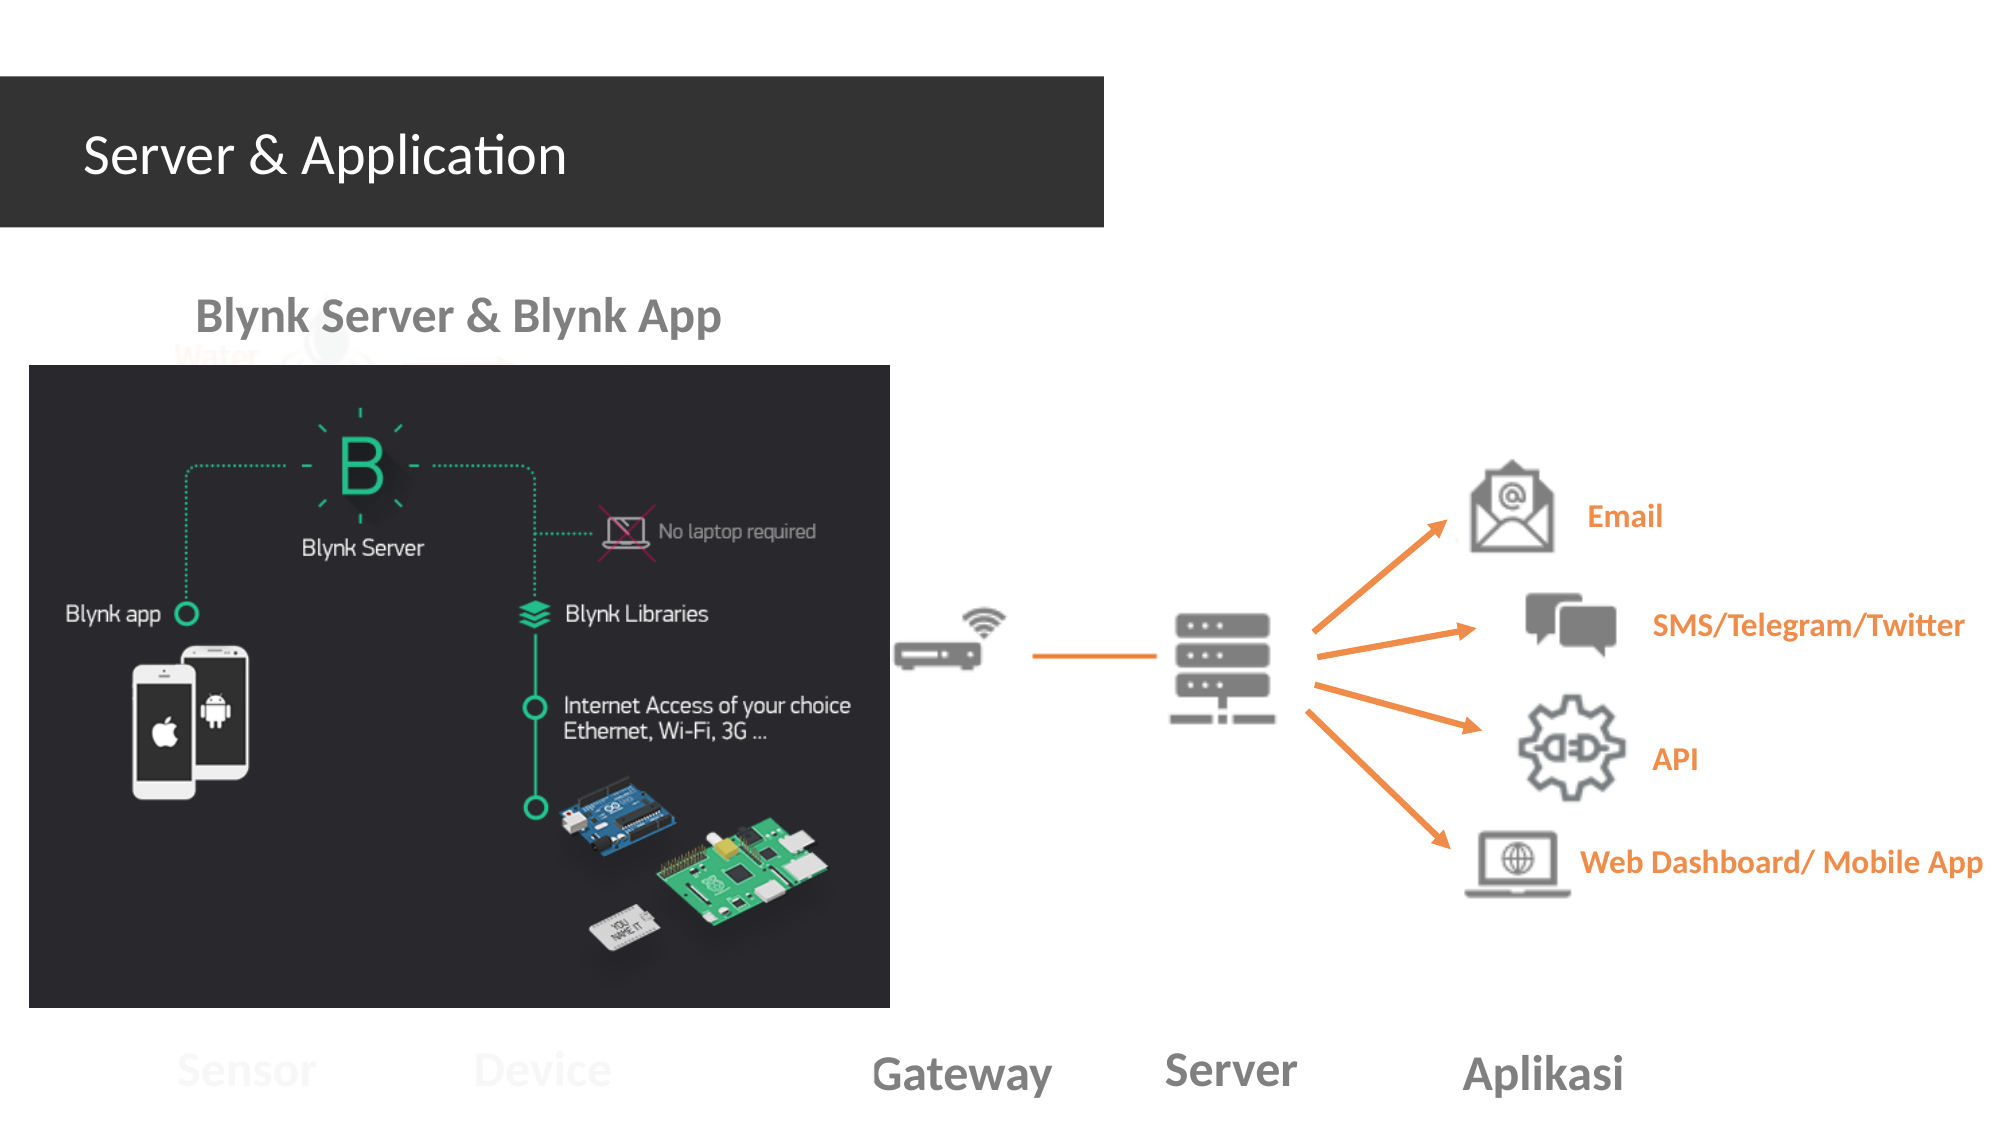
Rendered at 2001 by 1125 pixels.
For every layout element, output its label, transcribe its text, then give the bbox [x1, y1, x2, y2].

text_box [1306, 710, 1451, 850]
text_box API [1687, 730, 1715, 785]
text_box [0, 75, 1105, 228]
text_box Web Dashboard/ Mobile App [1687, 832, 2000, 888]
text_box Server & Application [69, 109, 584, 194]
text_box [359, 1008, 637, 1015]
text_box Aplikasi [1447, 1046, 1640, 1108]
text_box [14, 259, 875, 1125]
text_box Gateway [875, 1046, 1068, 1108]
picture [28, 365, 890, 1008]
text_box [1317, 628, 1477, 658]
text_box Server [1150, 1046, 1314, 1104]
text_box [1313, 519, 1448, 633]
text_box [1314, 684, 1483, 731]
text_box SMS/Telegram/Twitter [1687, 595, 1981, 650]
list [23, 265, 1687, 1046]
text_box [359, 275, 637, 365]
